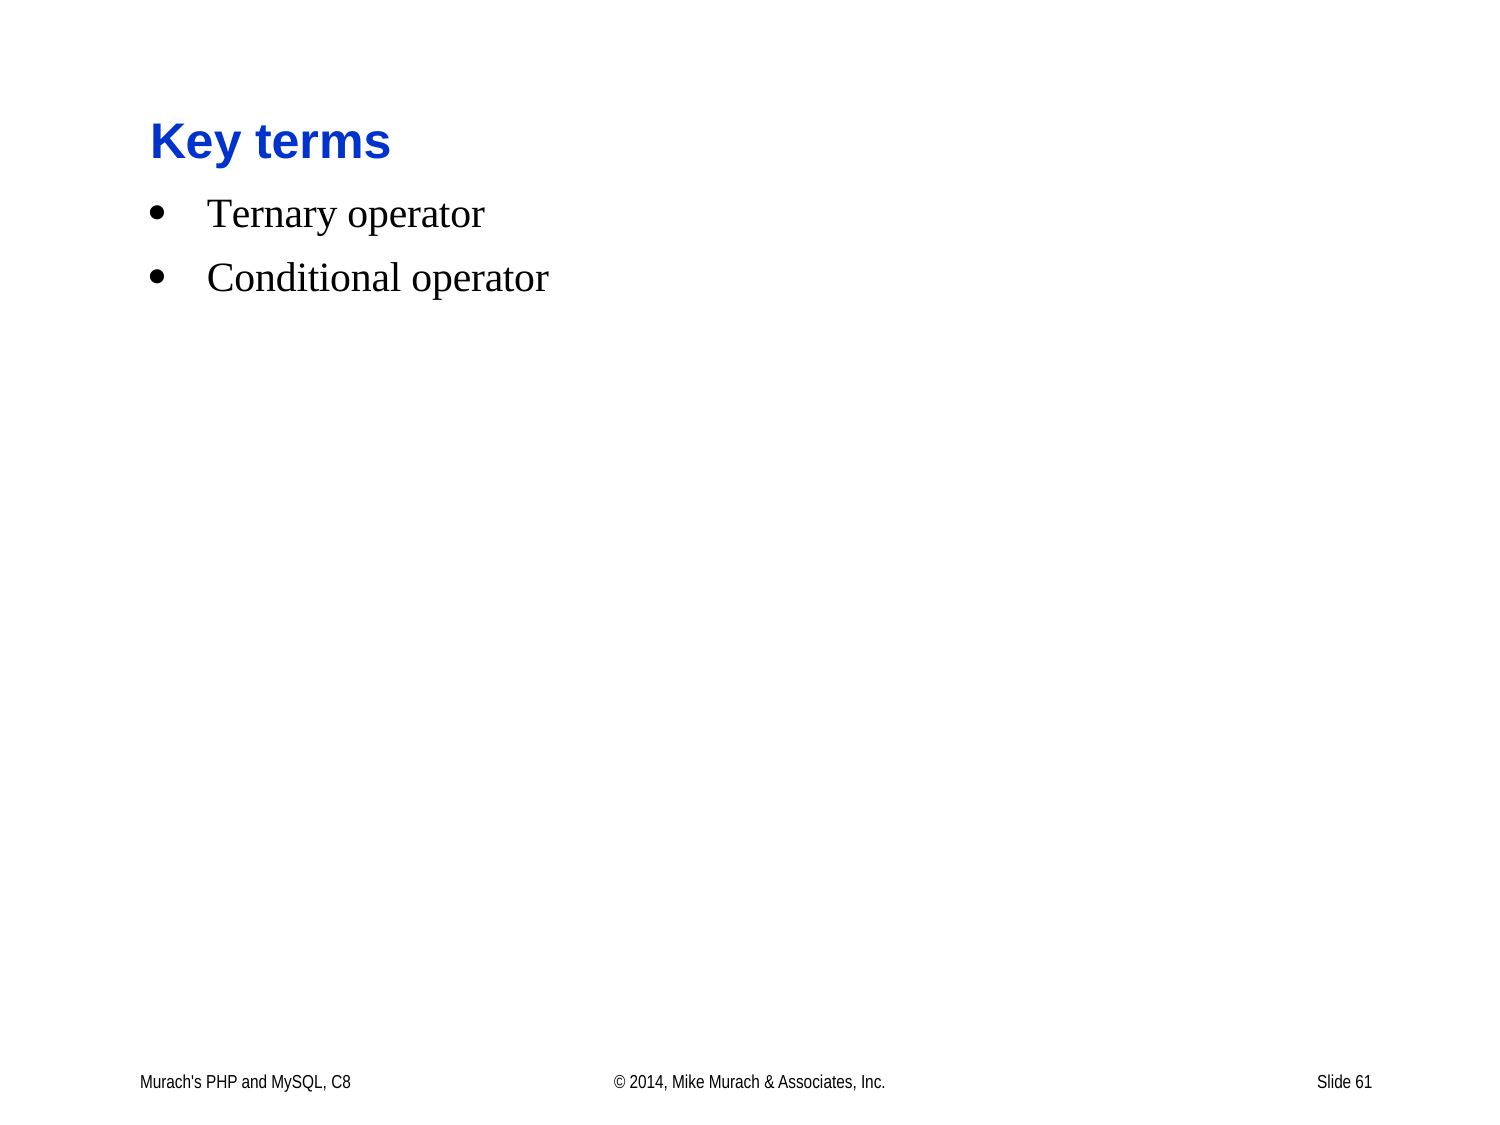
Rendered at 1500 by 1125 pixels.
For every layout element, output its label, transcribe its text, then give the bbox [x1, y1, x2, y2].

footer © 2014, Mike Murach & Associates, Inc. [474, 1025, 1025, 1100]
slide_number Murach's PHP and MySQL, C8 [125, 1025, 450, 1100]
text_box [149, 112, 1128, 183]
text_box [149, 185, 1346, 638]
slide_number Slide 61 [1074, 1025, 1388, 1100]
